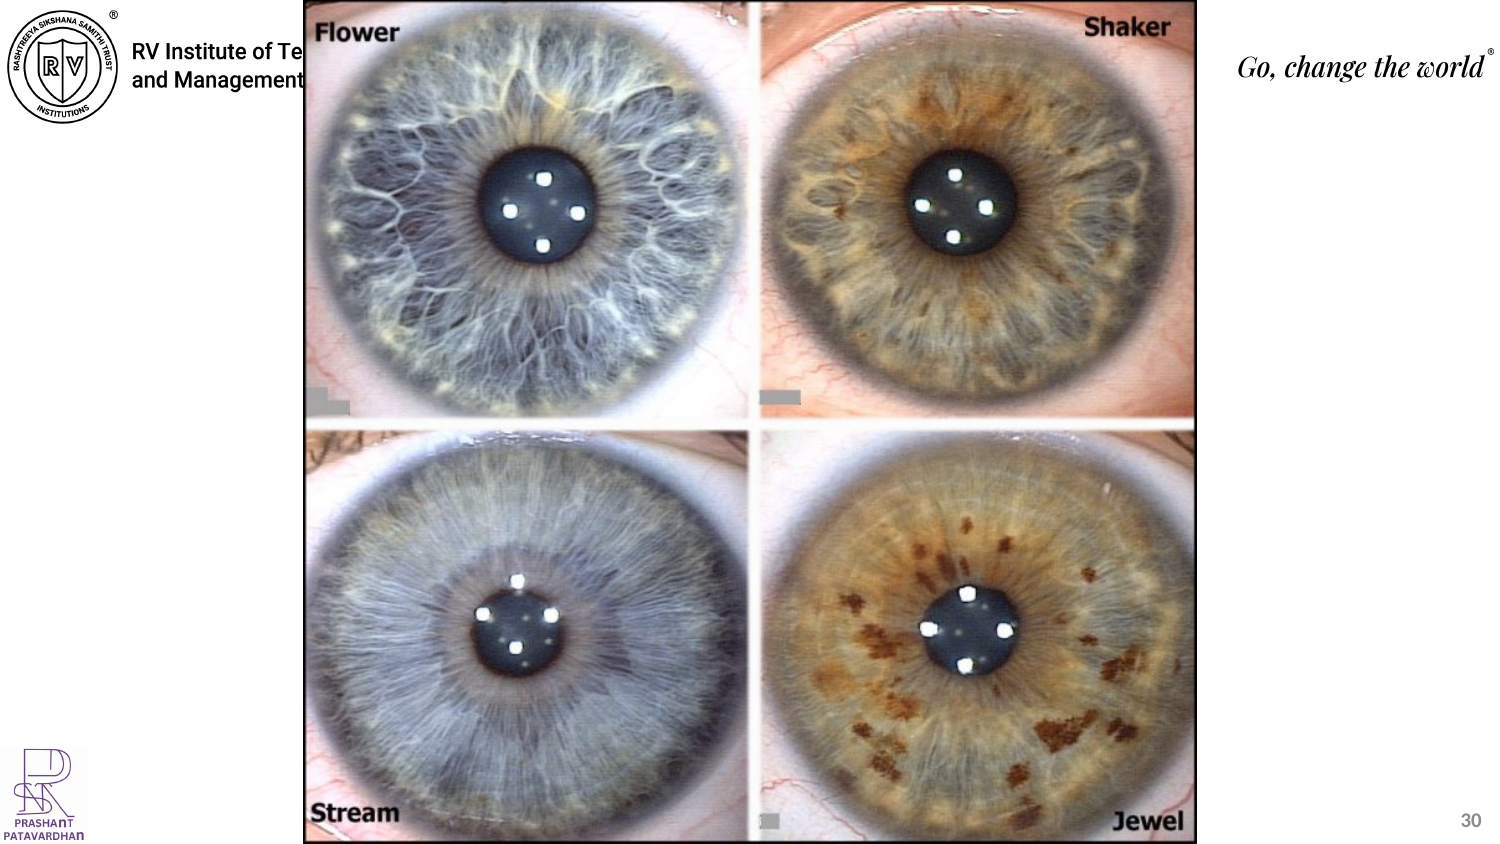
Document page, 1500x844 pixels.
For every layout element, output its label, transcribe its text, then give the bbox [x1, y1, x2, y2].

slide_number 30 [1197, 796, 1497, 842]
picture [0, 746, 89, 844]
picture [1234, 43, 1500, 90]
picture [0, 0, 1197, 844]
